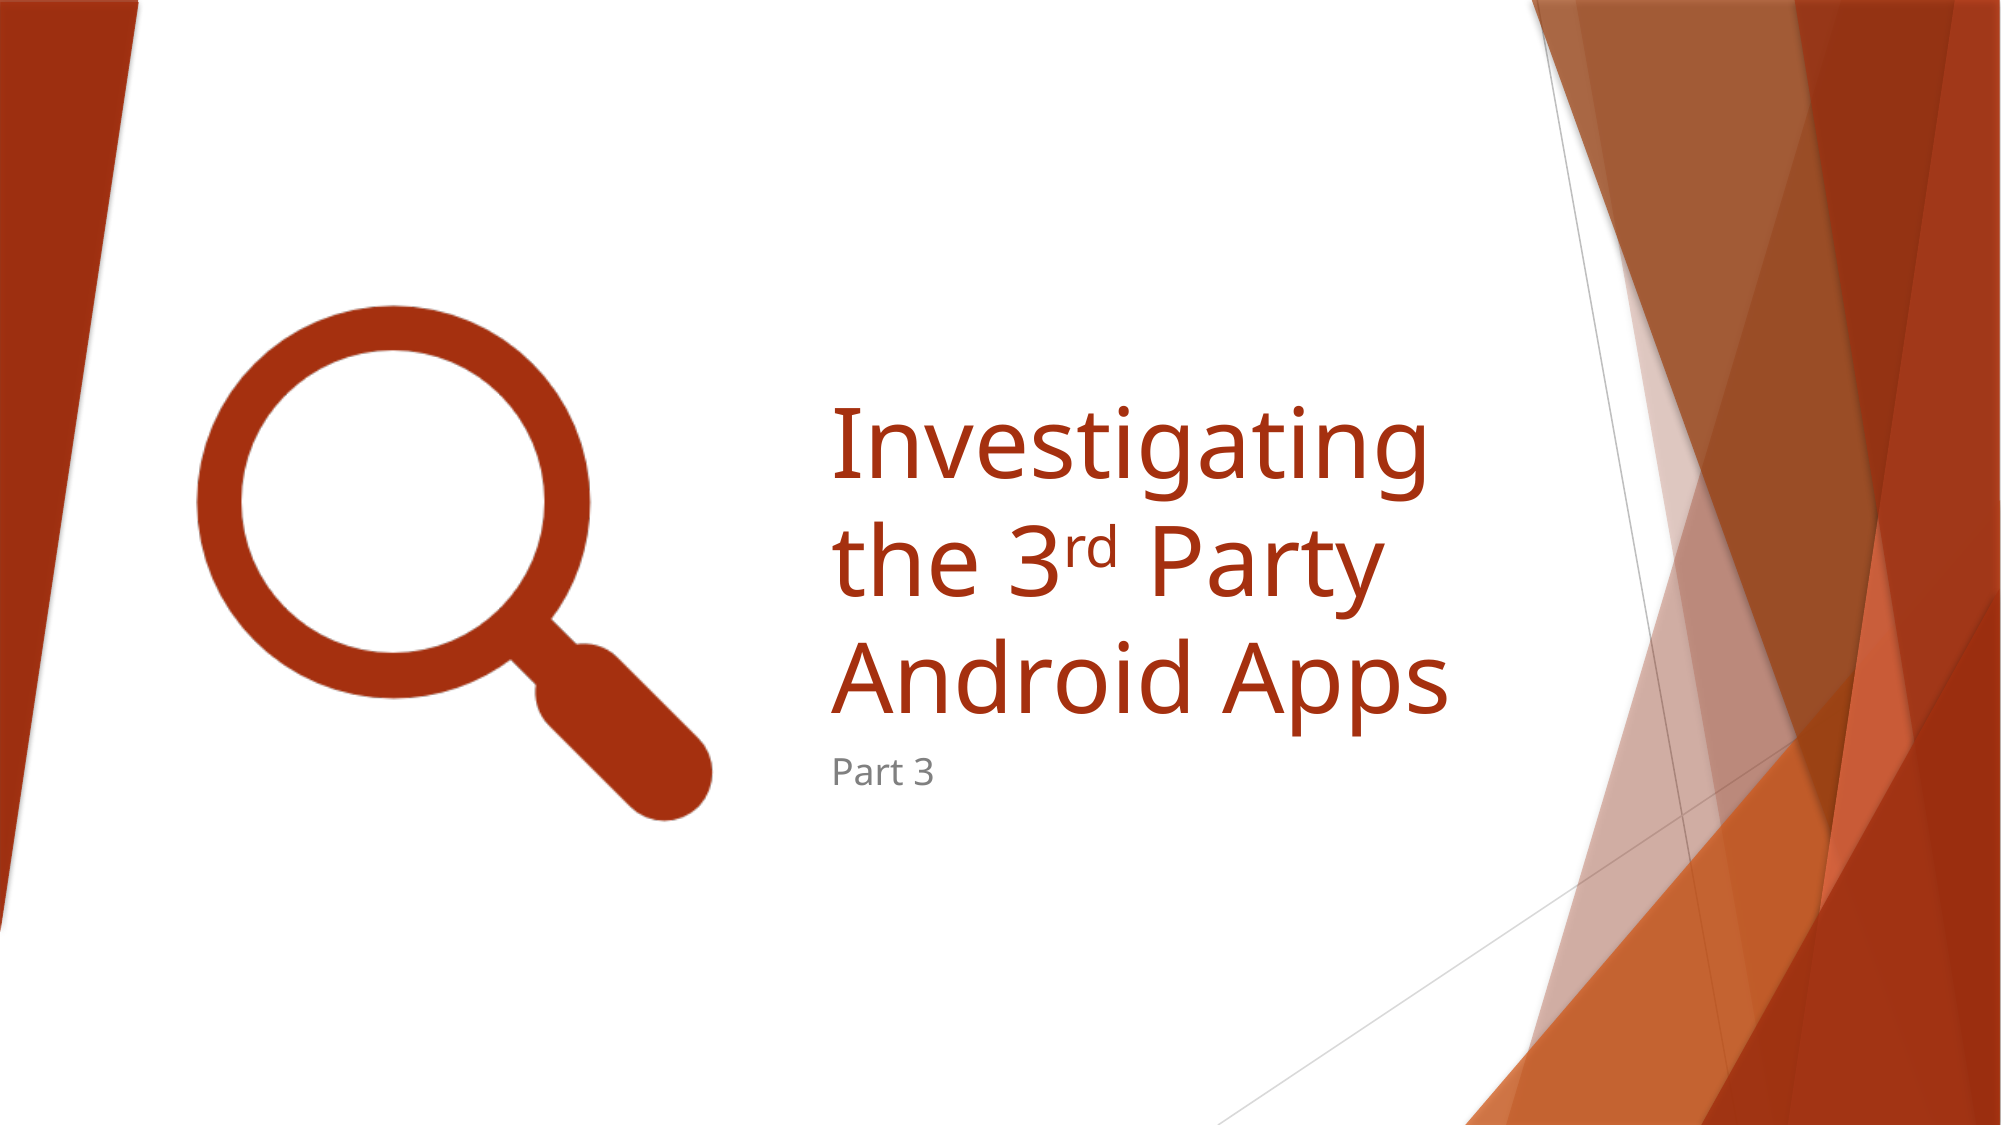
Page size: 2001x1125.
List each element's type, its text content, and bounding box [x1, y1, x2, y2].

subtitle Part 3 [816, 740, 1522, 884]
text_box [0, 1, 140, 933]
picture [145, 253, 764, 873]
title Investigating the 3rd Party Android Apps [816, 207, 1522, 740]
